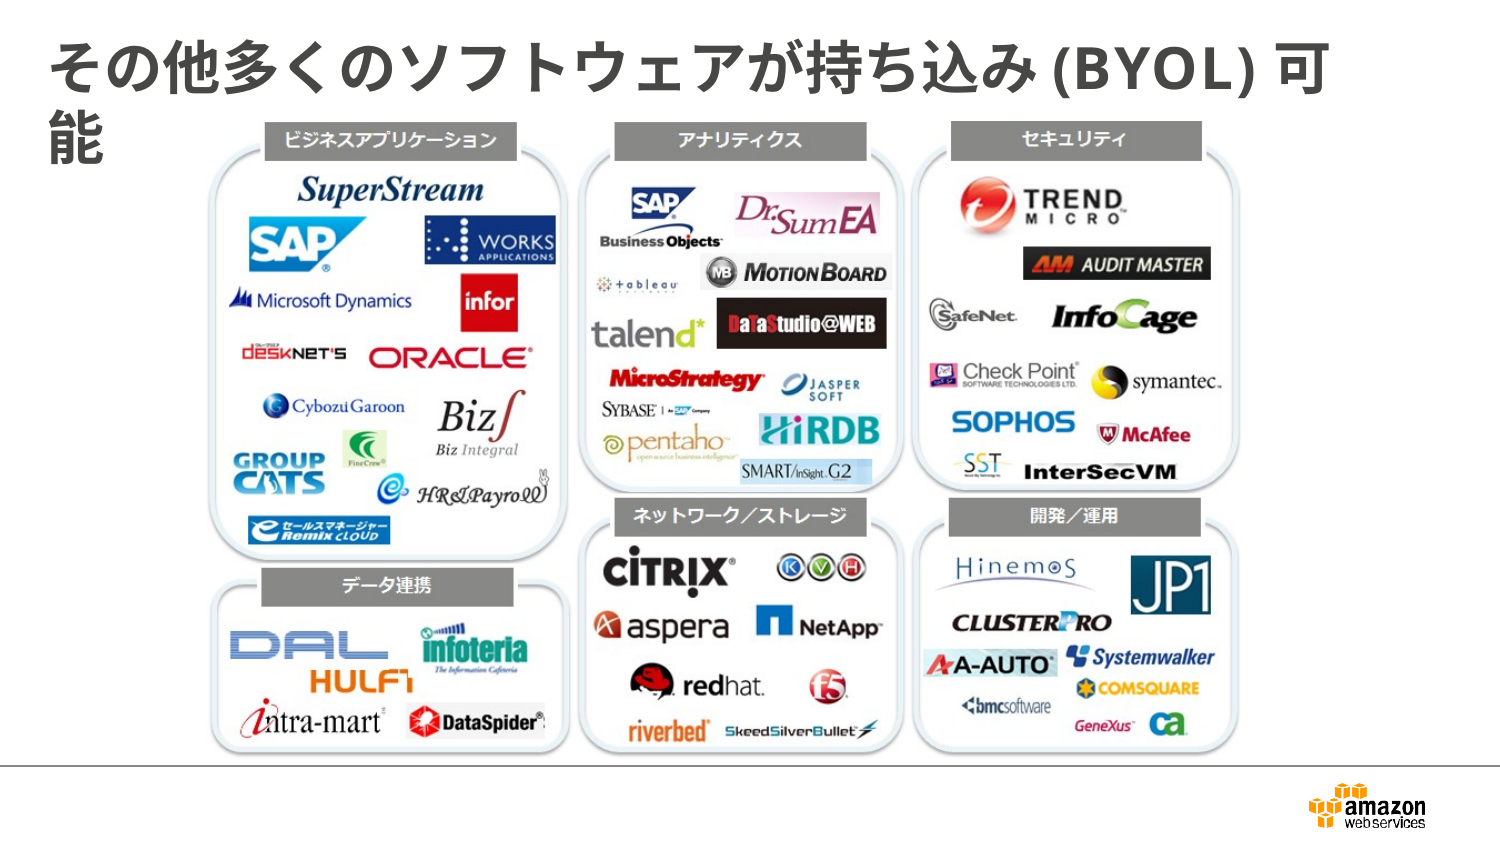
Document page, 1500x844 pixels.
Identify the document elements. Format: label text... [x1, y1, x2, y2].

title その他多くのソフトウェアが持ち込み(BYOL)可能 [44, 28, 1378, 172]
picture [1309, 783, 1425, 828]
picture [205, 121, 1242, 759]
